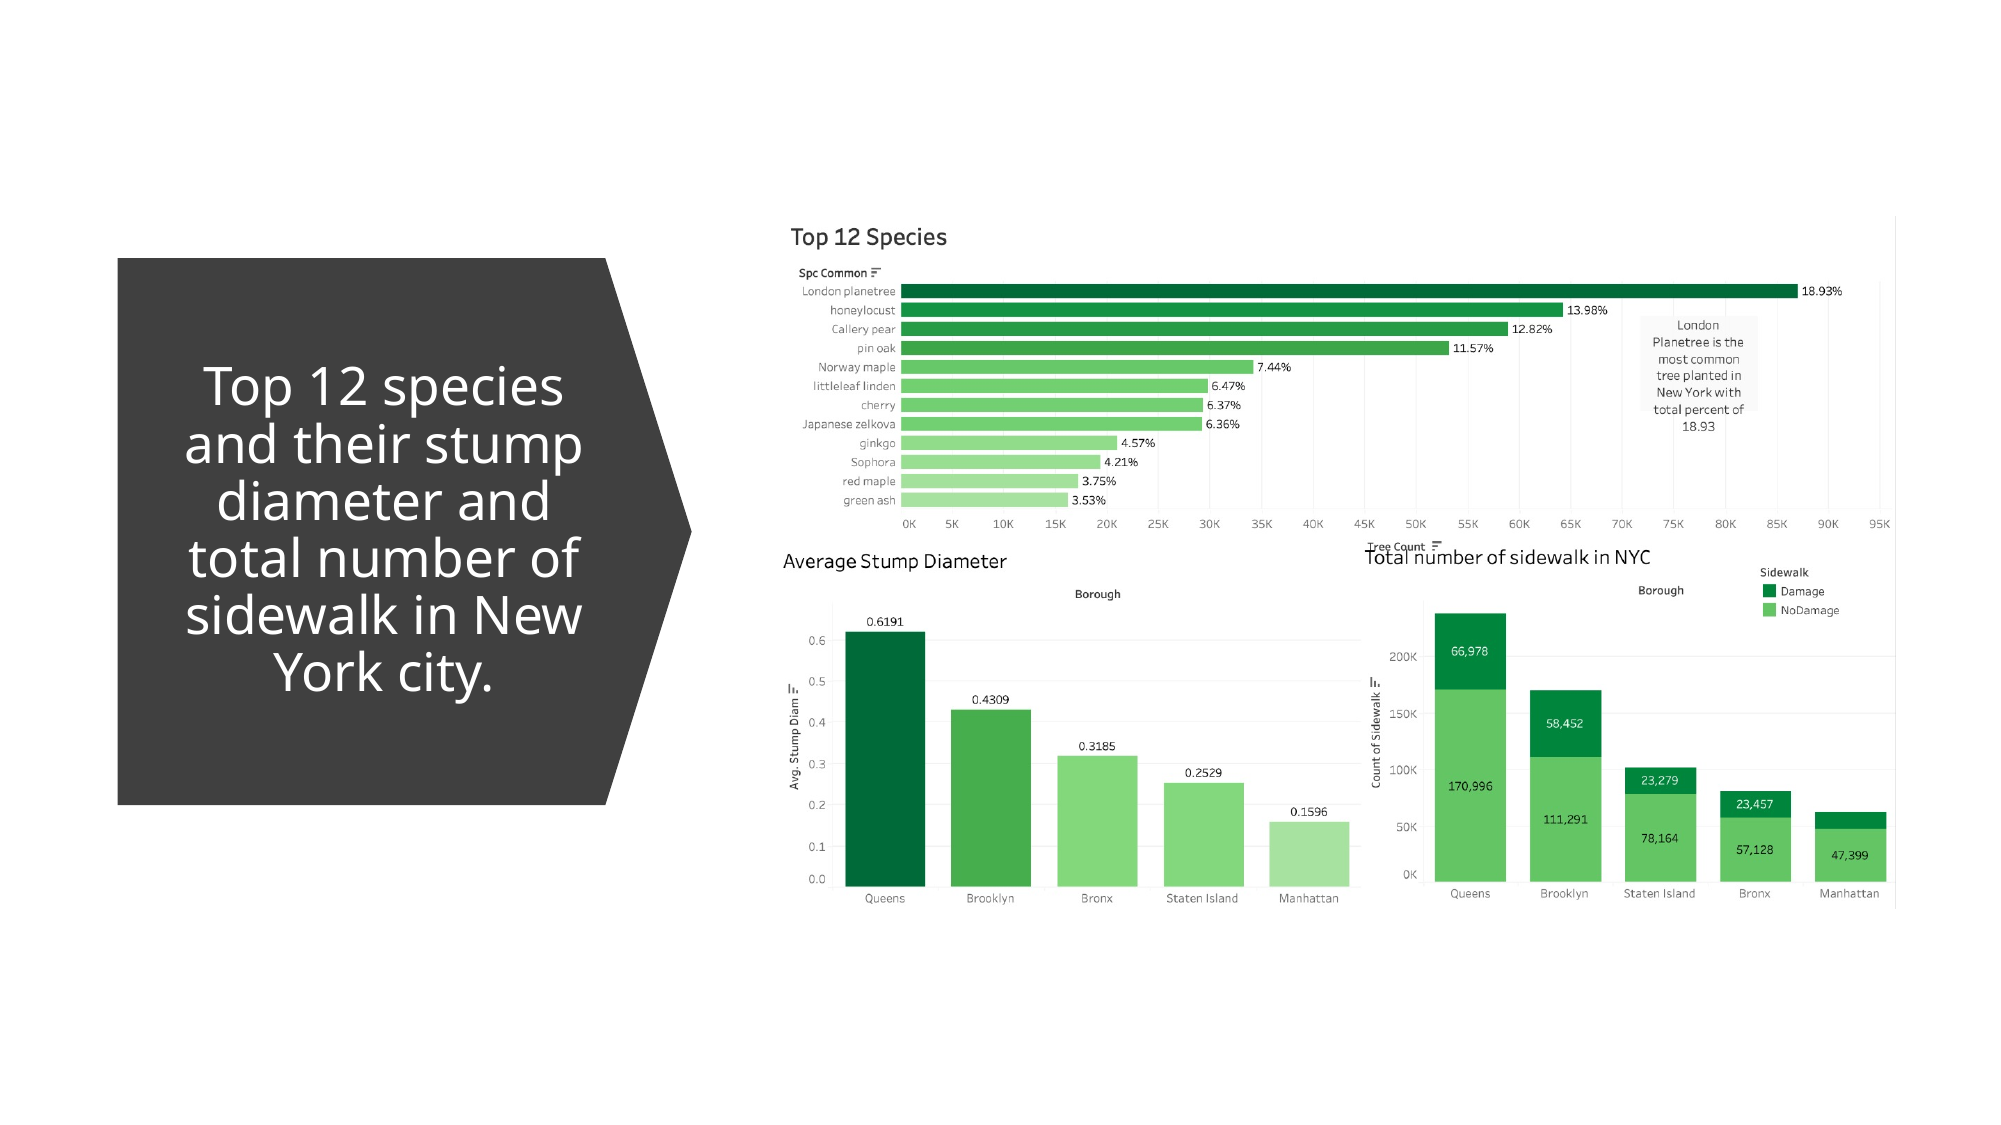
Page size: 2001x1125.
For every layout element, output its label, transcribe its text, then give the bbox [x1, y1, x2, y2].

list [783, 216, 1896, 909]
text_box [116, 257, 693, 807]
title Top 12 species and their stump diameter and total number of sidewalk in New York city. [168, 322, 601, 741]
